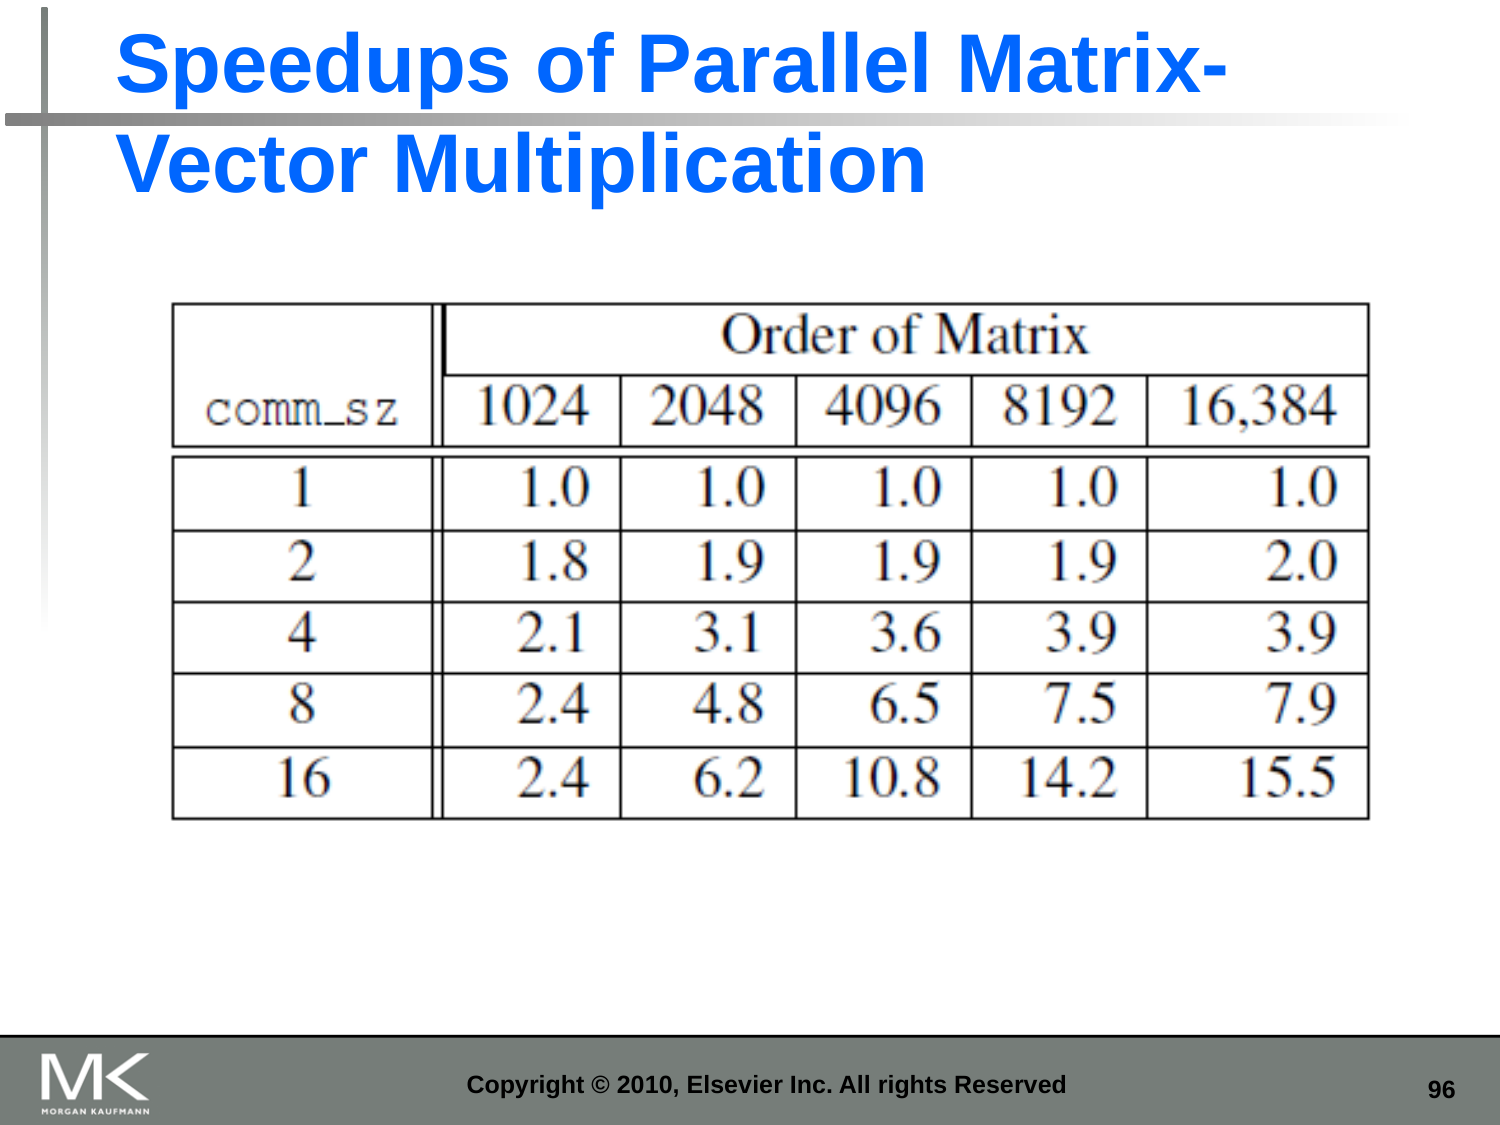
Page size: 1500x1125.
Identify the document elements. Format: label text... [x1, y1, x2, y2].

picture [147, 278, 1402, 831]
title Speedups of Parallel Matrix-Vector Multiplication [100, 0, 1460, 218]
picture [29, 1046, 160, 1123]
footer Copyright © 2010, Elsevier Inc. All rights Reserved [170, 1046, 1365, 1106]
